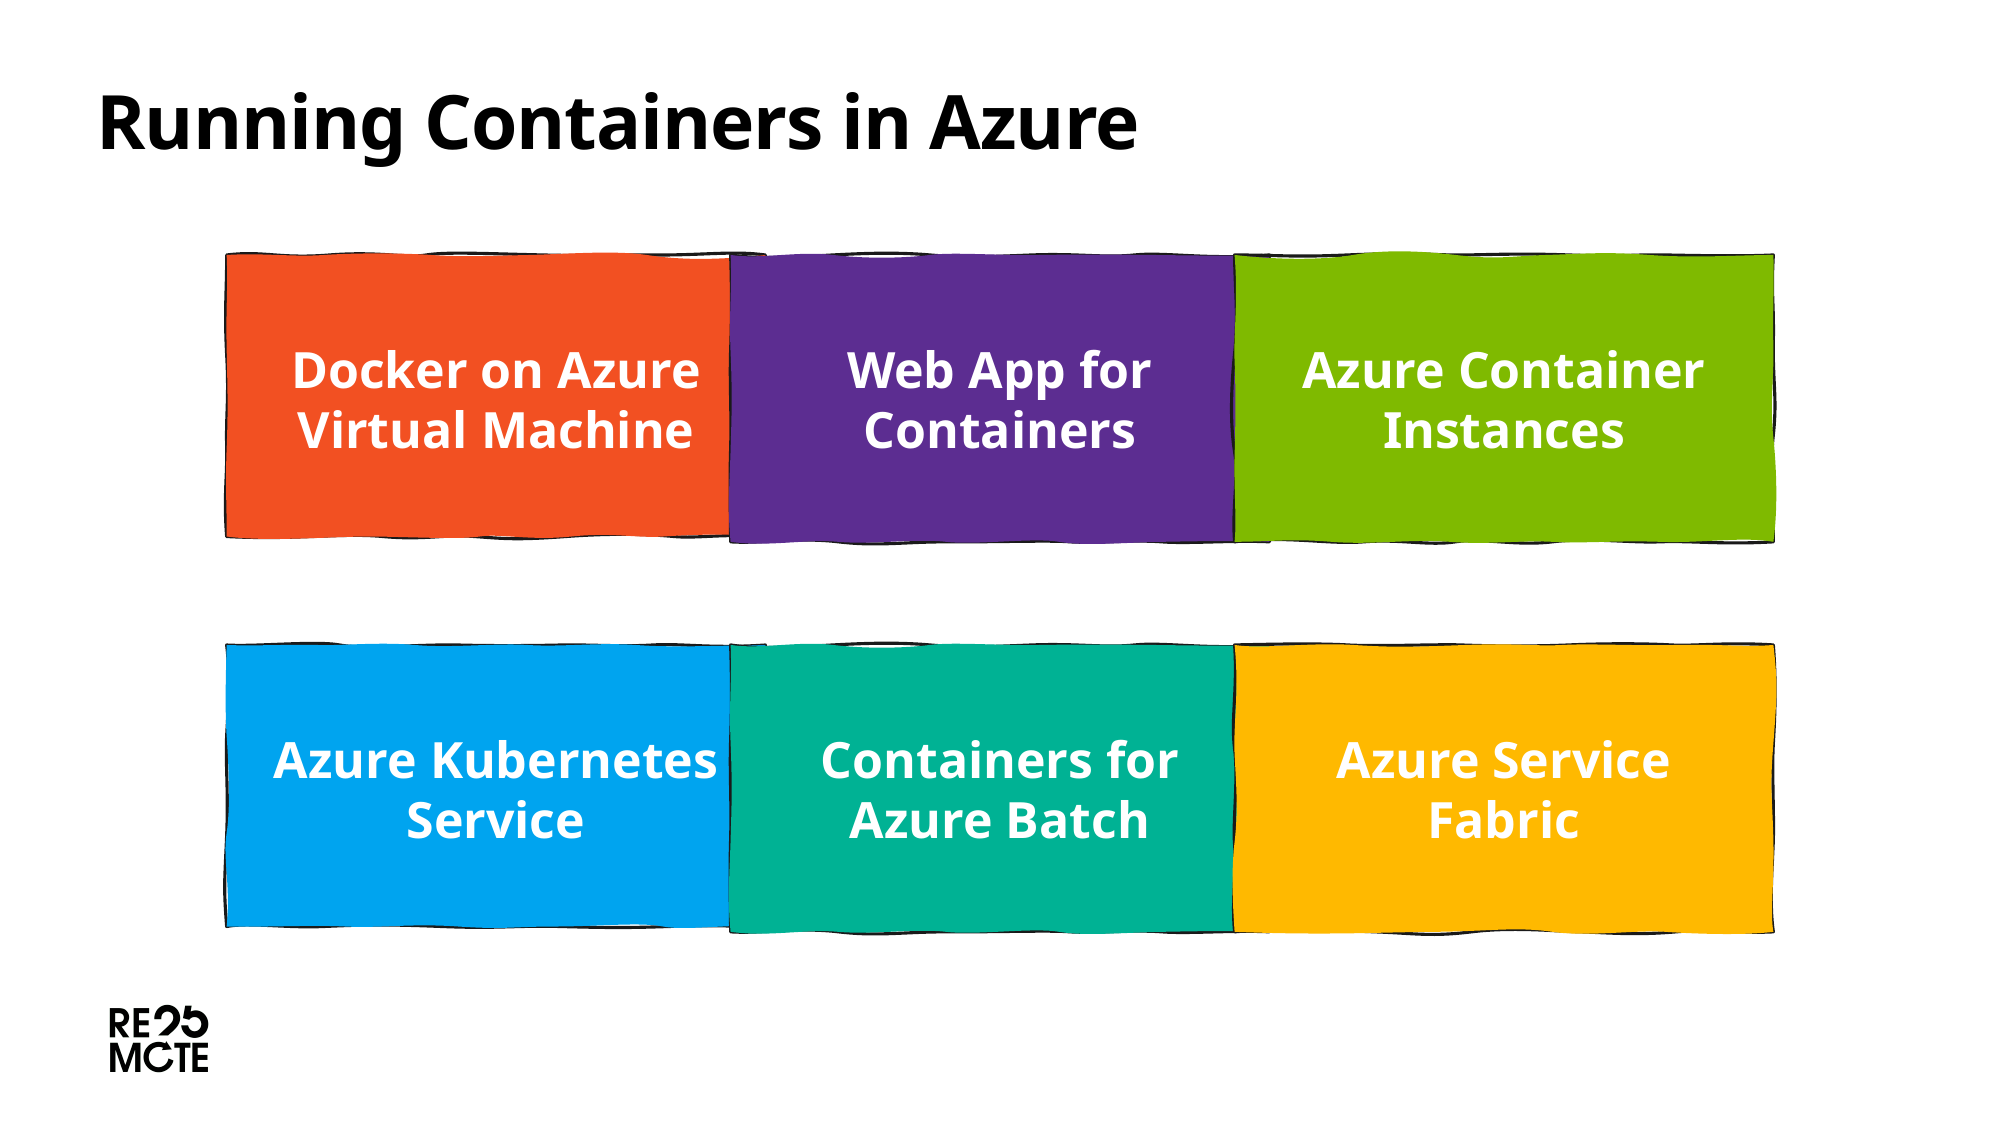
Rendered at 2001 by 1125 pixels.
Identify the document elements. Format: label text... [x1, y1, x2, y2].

text_box Web App for Containers [728, 252, 1235, 545]
picture [96, 990, 222, 1087]
title Running Containers in Azure [96, 75, 1904, 166]
text_box Azure Container Instances [1230, 251, 1777, 544]
text_box Containers for Azure Batch [728, 642, 1235, 935]
text_box Docker on Azure Virtual Machine [224, 252, 767, 540]
text_box Azure Service Fabric [1232, 642, 1777, 936]
text_box Azure Kubernetes Service [223, 642, 730, 929]
